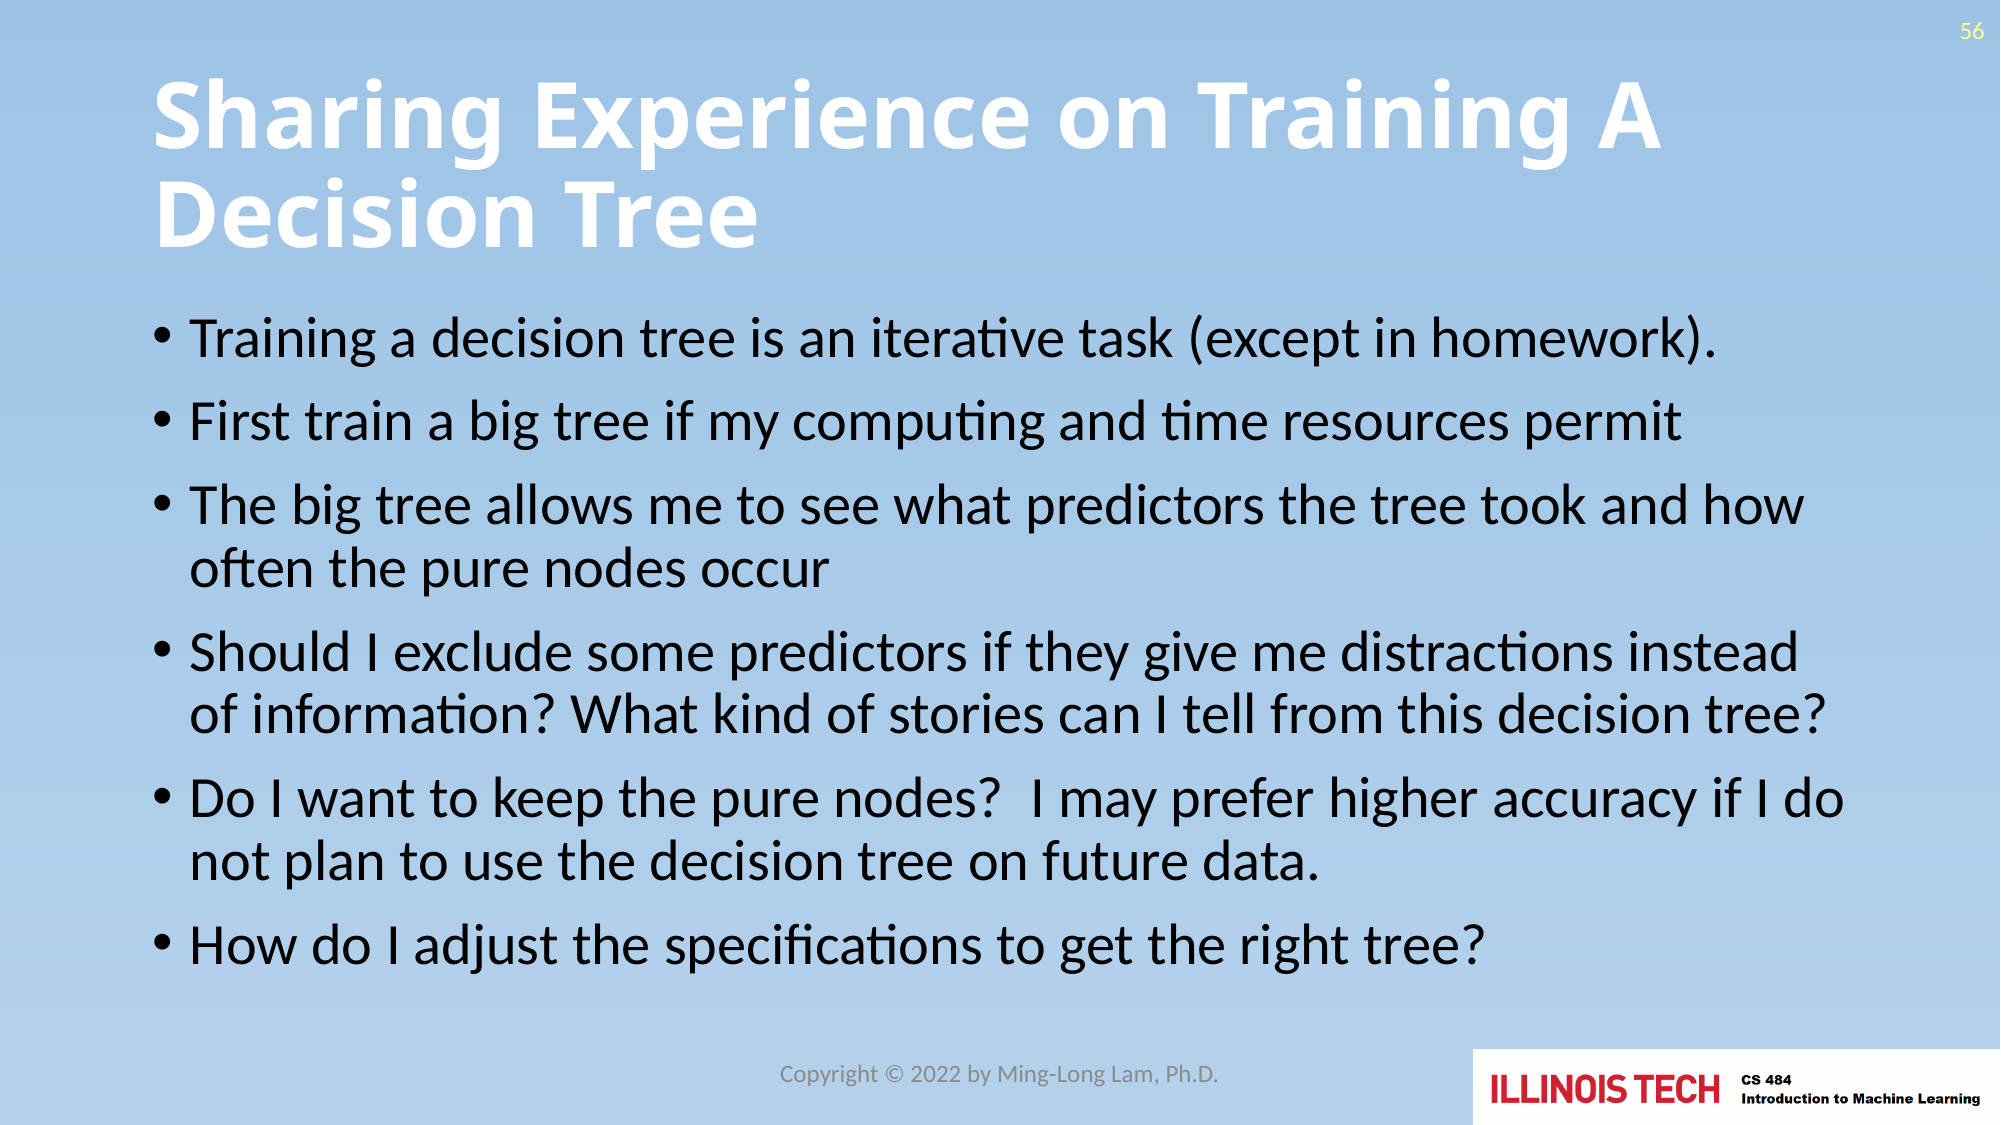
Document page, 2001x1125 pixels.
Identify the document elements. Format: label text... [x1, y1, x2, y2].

title Sharing Experience on Training A Decision Tree [137, 59, 1863, 278]
footer Copyright © 2022 by Ming-Long Lam, Ph.D. [662, 1042, 1338, 1103]
picture [1473, 1049, 2000, 1125]
slide_number 56 [1550, 0, 2000, 60]
list Training a decision tree is an iterative task (except in homework). First train a big tree if my computing and time resources permit The big tree allows me to see what predictors the tree took and how often the pure nodes occur Should I exclude some predictors if they give me distractions instead of information? What kind of stories can I tell from this decision tree? Do I want to keep the pure nodes? I may prefer higher accuracy if I do not plan to use the decision tree on future data. How do I adjust the specifications to get the right tree? [137, 299, 1863, 1014]
